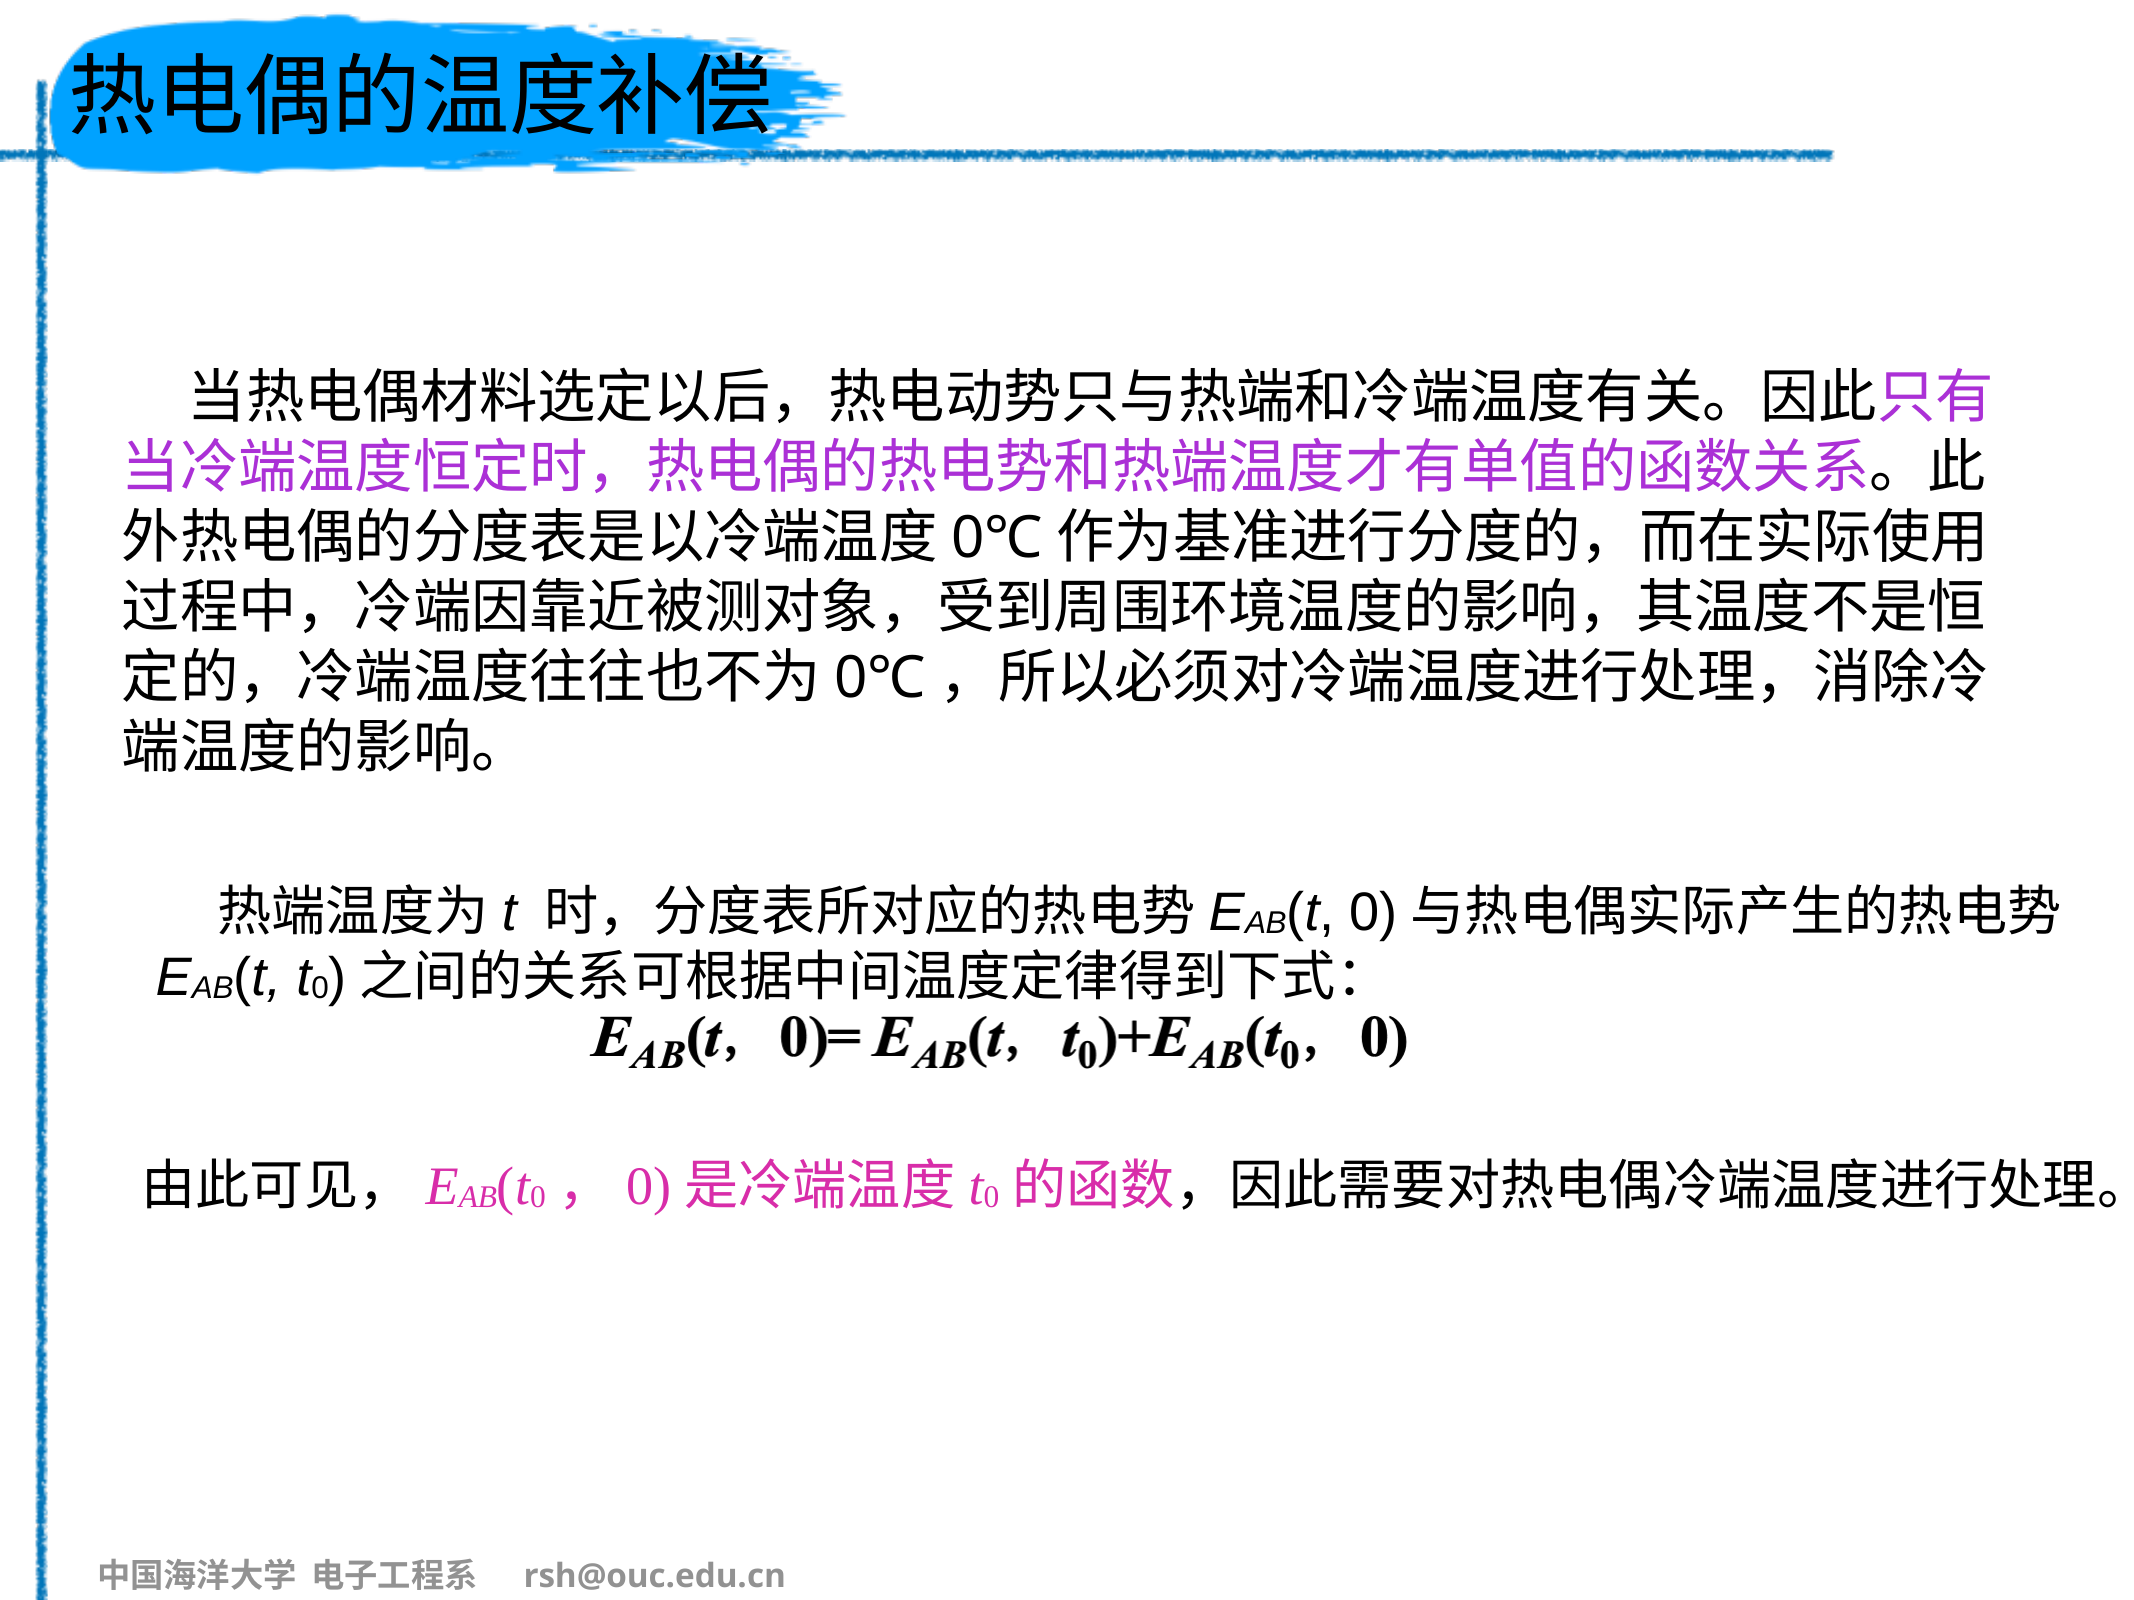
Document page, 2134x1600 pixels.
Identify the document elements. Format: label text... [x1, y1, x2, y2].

picture [786, 11, 1841, 178]
text_box 当热电偶材料选定以后，热电动势只与热端和冷端温度有关。因此只有当冷端温度恒定时，热电偶的热电势和热端温度才有单值的函数关系。此外热电偶的分度表是以冷端温度0℃作为基准进行分度的，而在实际使用过程中，冷端因靠近被测对象，受到周围环境温度的影响，其温度不是恒定的，冷端温度往往也不为0℃，所以必须对冷端温度进行处理，消除冷端温度的影响。 [113, 350, 2020, 788]
text_box 热端温度为t 时，分度表所对应的热电势EAB(t, 0)与热电偶实际产生的热电势EAB(t, t0)之间的关系可根据中间温度定律得到下式： [147, 868, 2084, 1015]
title 热电偶的温度补偿 [55, 1, 786, 183]
text_box 由此可见，EAB(t0，0)是冷端温度t0的函数，因此需要对热电偶冷端温度进行处理。 [133, 1141, 2134, 1224]
picture [0, 11, 55, 1600]
picture [555, 976, 1452, 1106]
